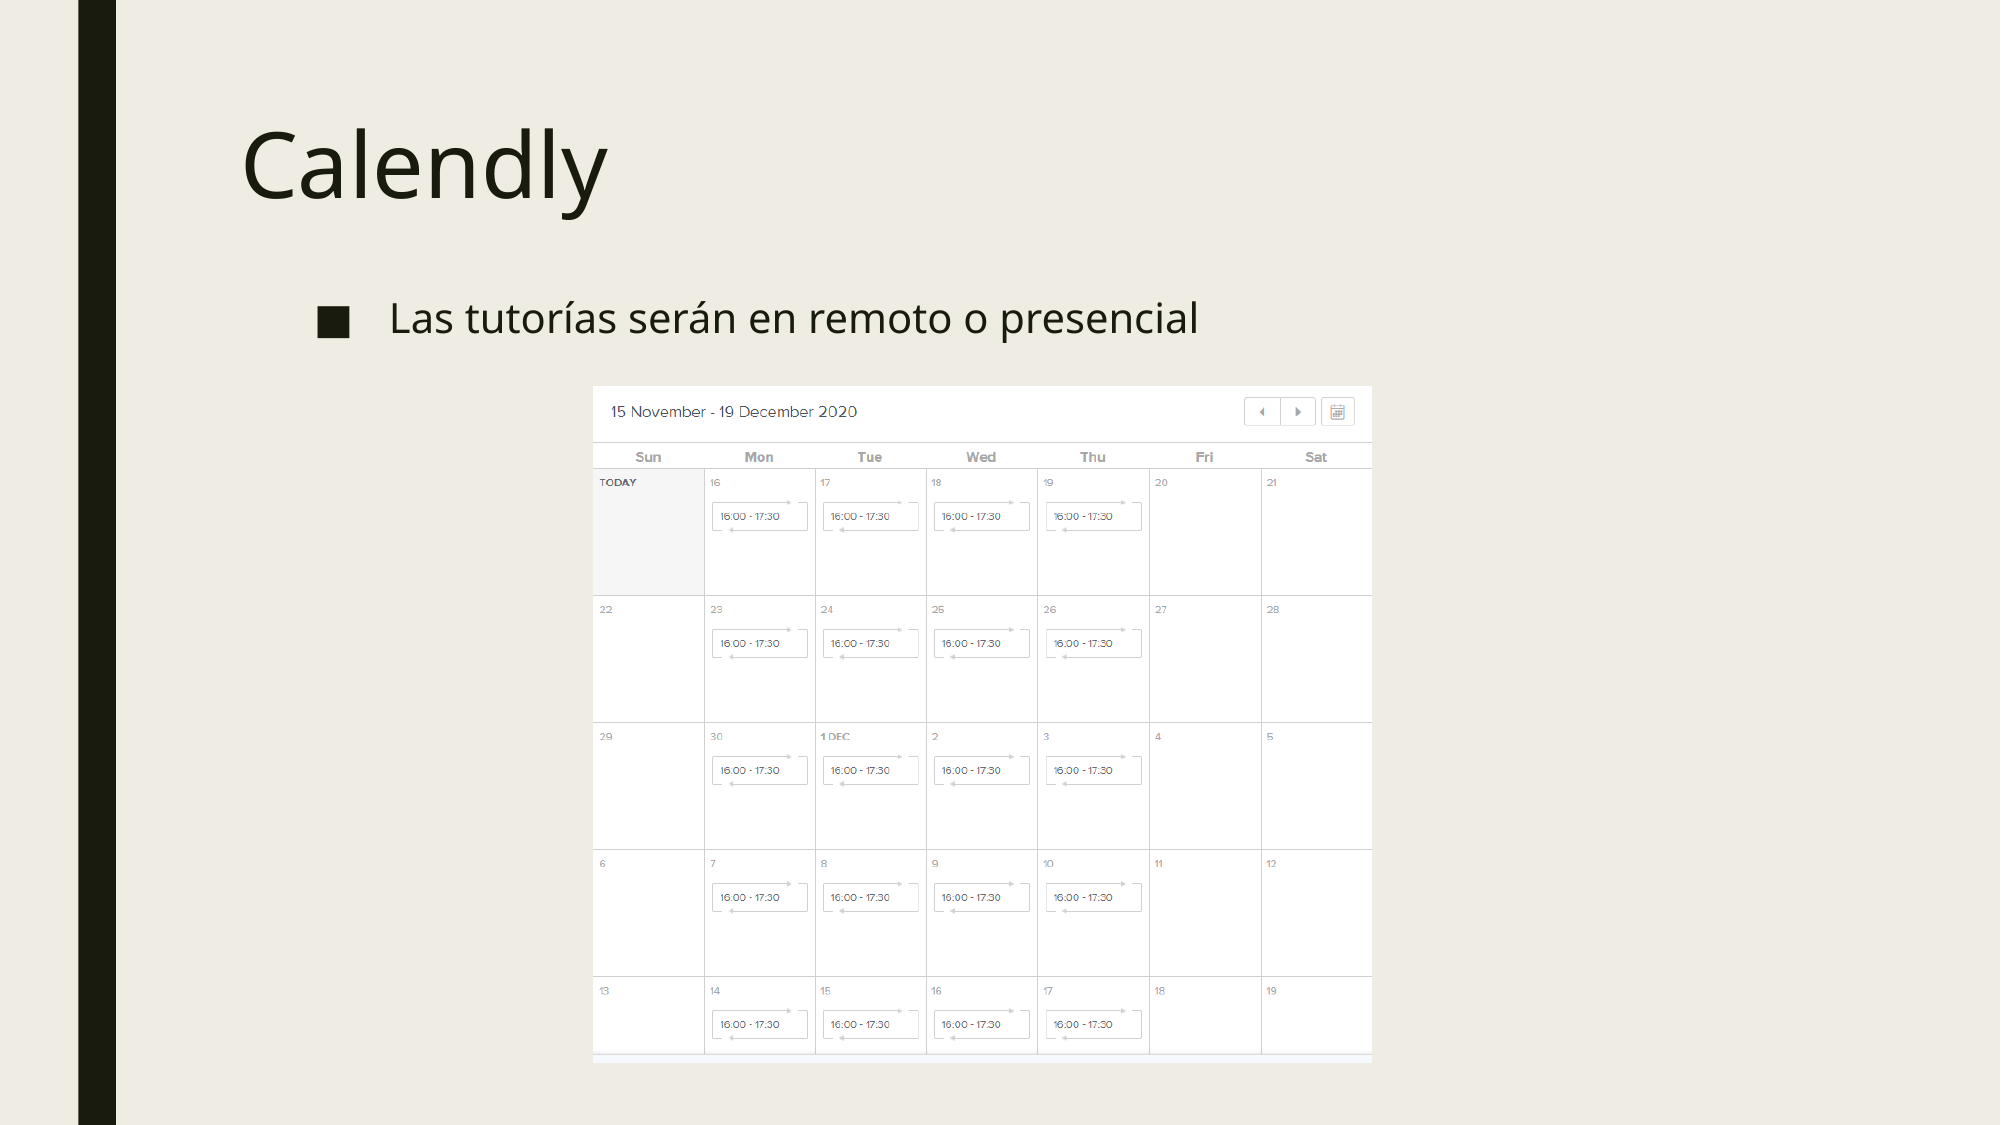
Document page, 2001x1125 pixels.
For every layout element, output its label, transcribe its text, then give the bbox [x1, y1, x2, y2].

picture [593, 386, 1372, 1063]
title Calendly [225, 112, 1800, 357]
list Las tutorías serán en remoto o presencial [298, 234, 1330, 367]
